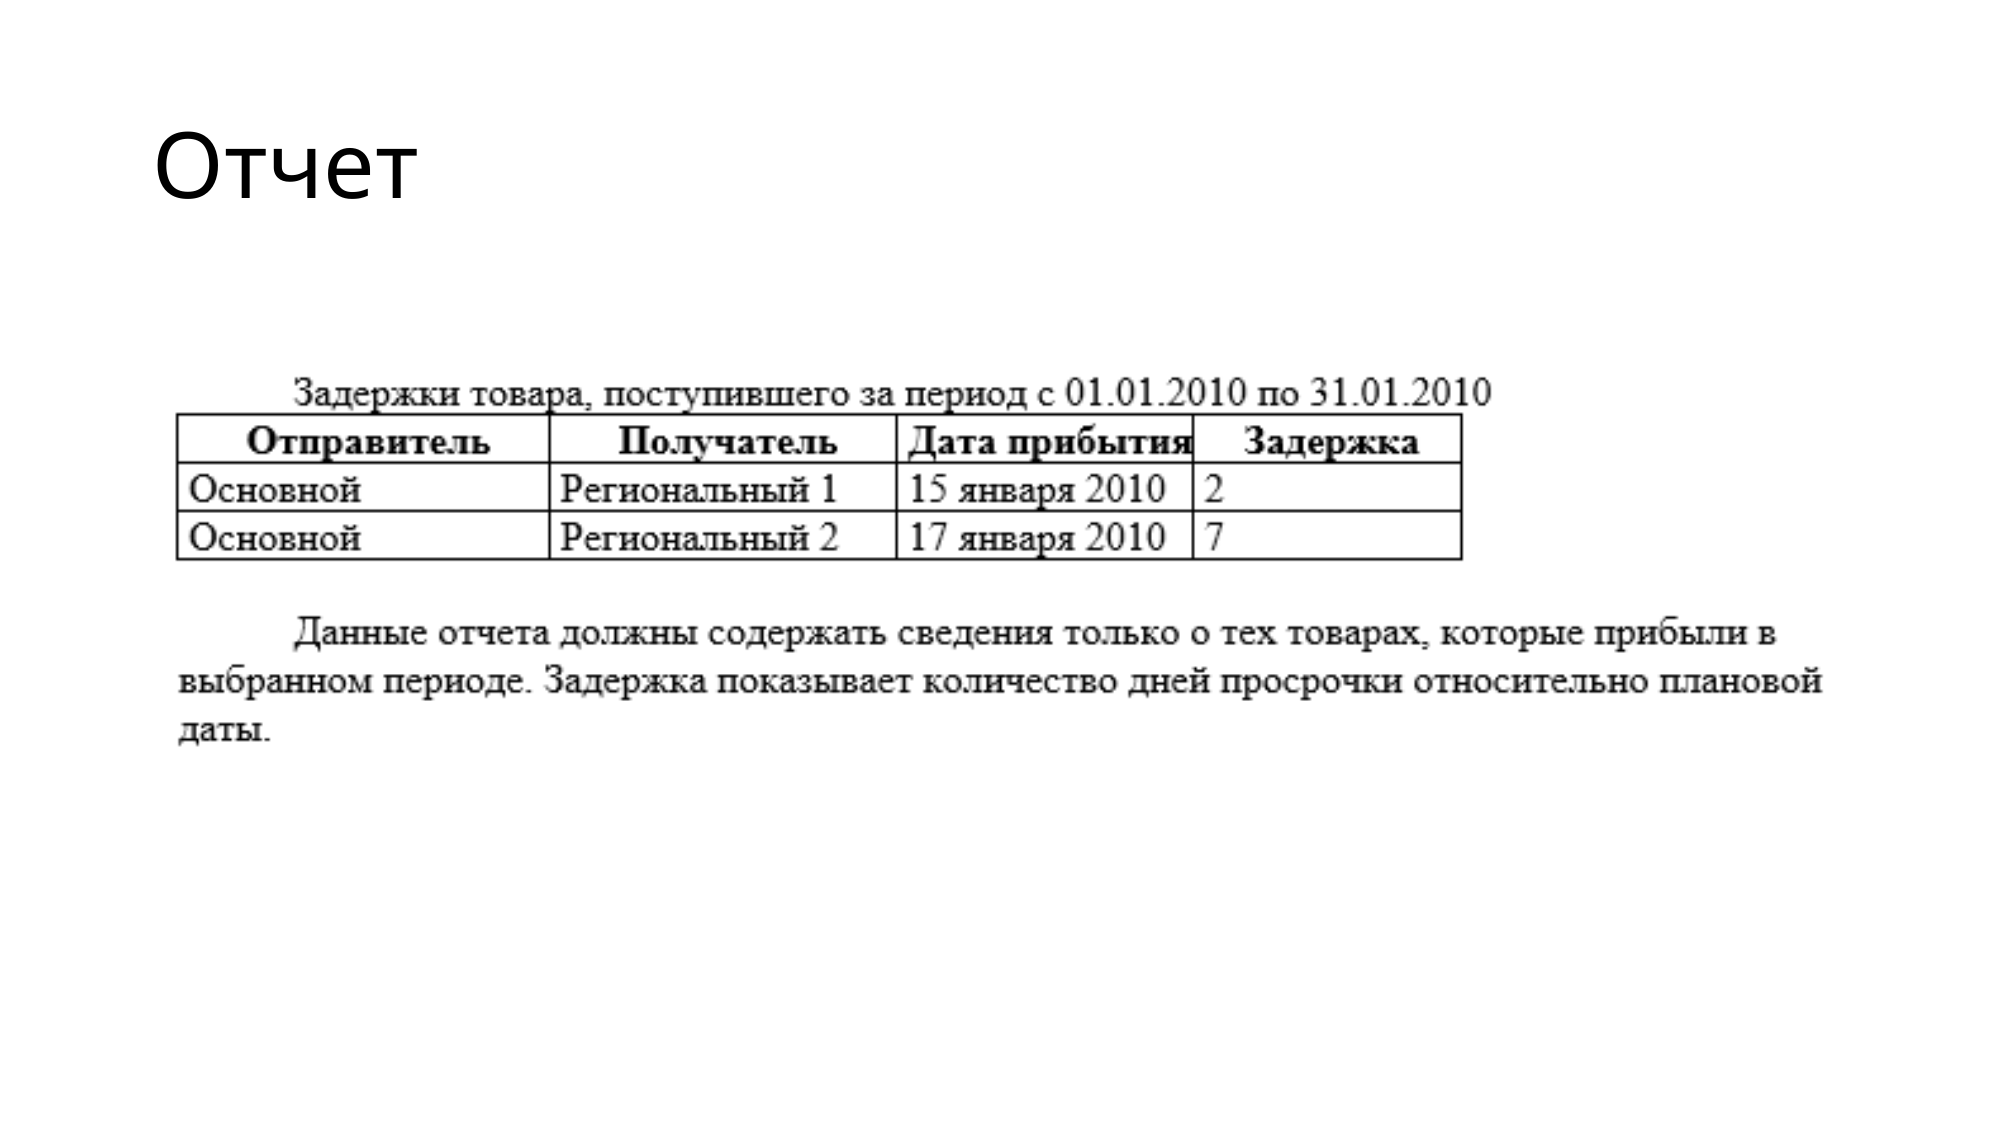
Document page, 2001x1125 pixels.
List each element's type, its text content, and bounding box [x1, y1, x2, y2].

picture [159, 358, 1841, 767]
title Отчет [137, 59, 1863, 278]
